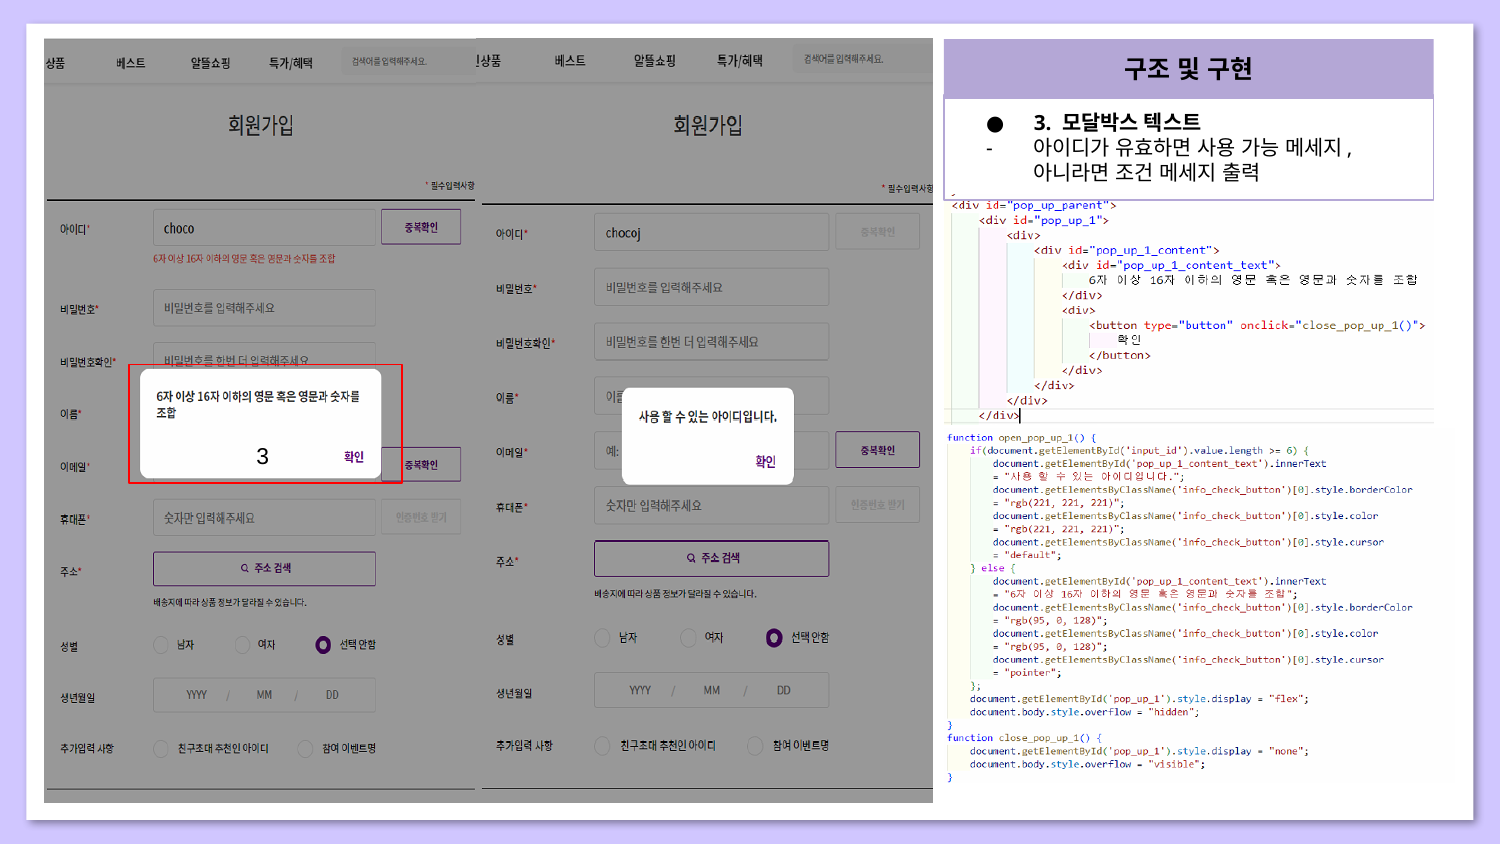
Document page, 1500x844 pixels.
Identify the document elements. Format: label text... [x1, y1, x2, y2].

text_box 3. 모달박스 텍스트 아이디가 유효하면 사용 가능 메세지, 아니라면 조건 메세지 출력 [943, 94, 1434, 194]
text_box [26, 23, 1474, 820]
picture [943, 194, 1434, 425]
picture [943, 427, 1455, 783]
picture [44, 38, 933, 803]
text_box 구조 및 구현 [943, 39, 1434, 94]
